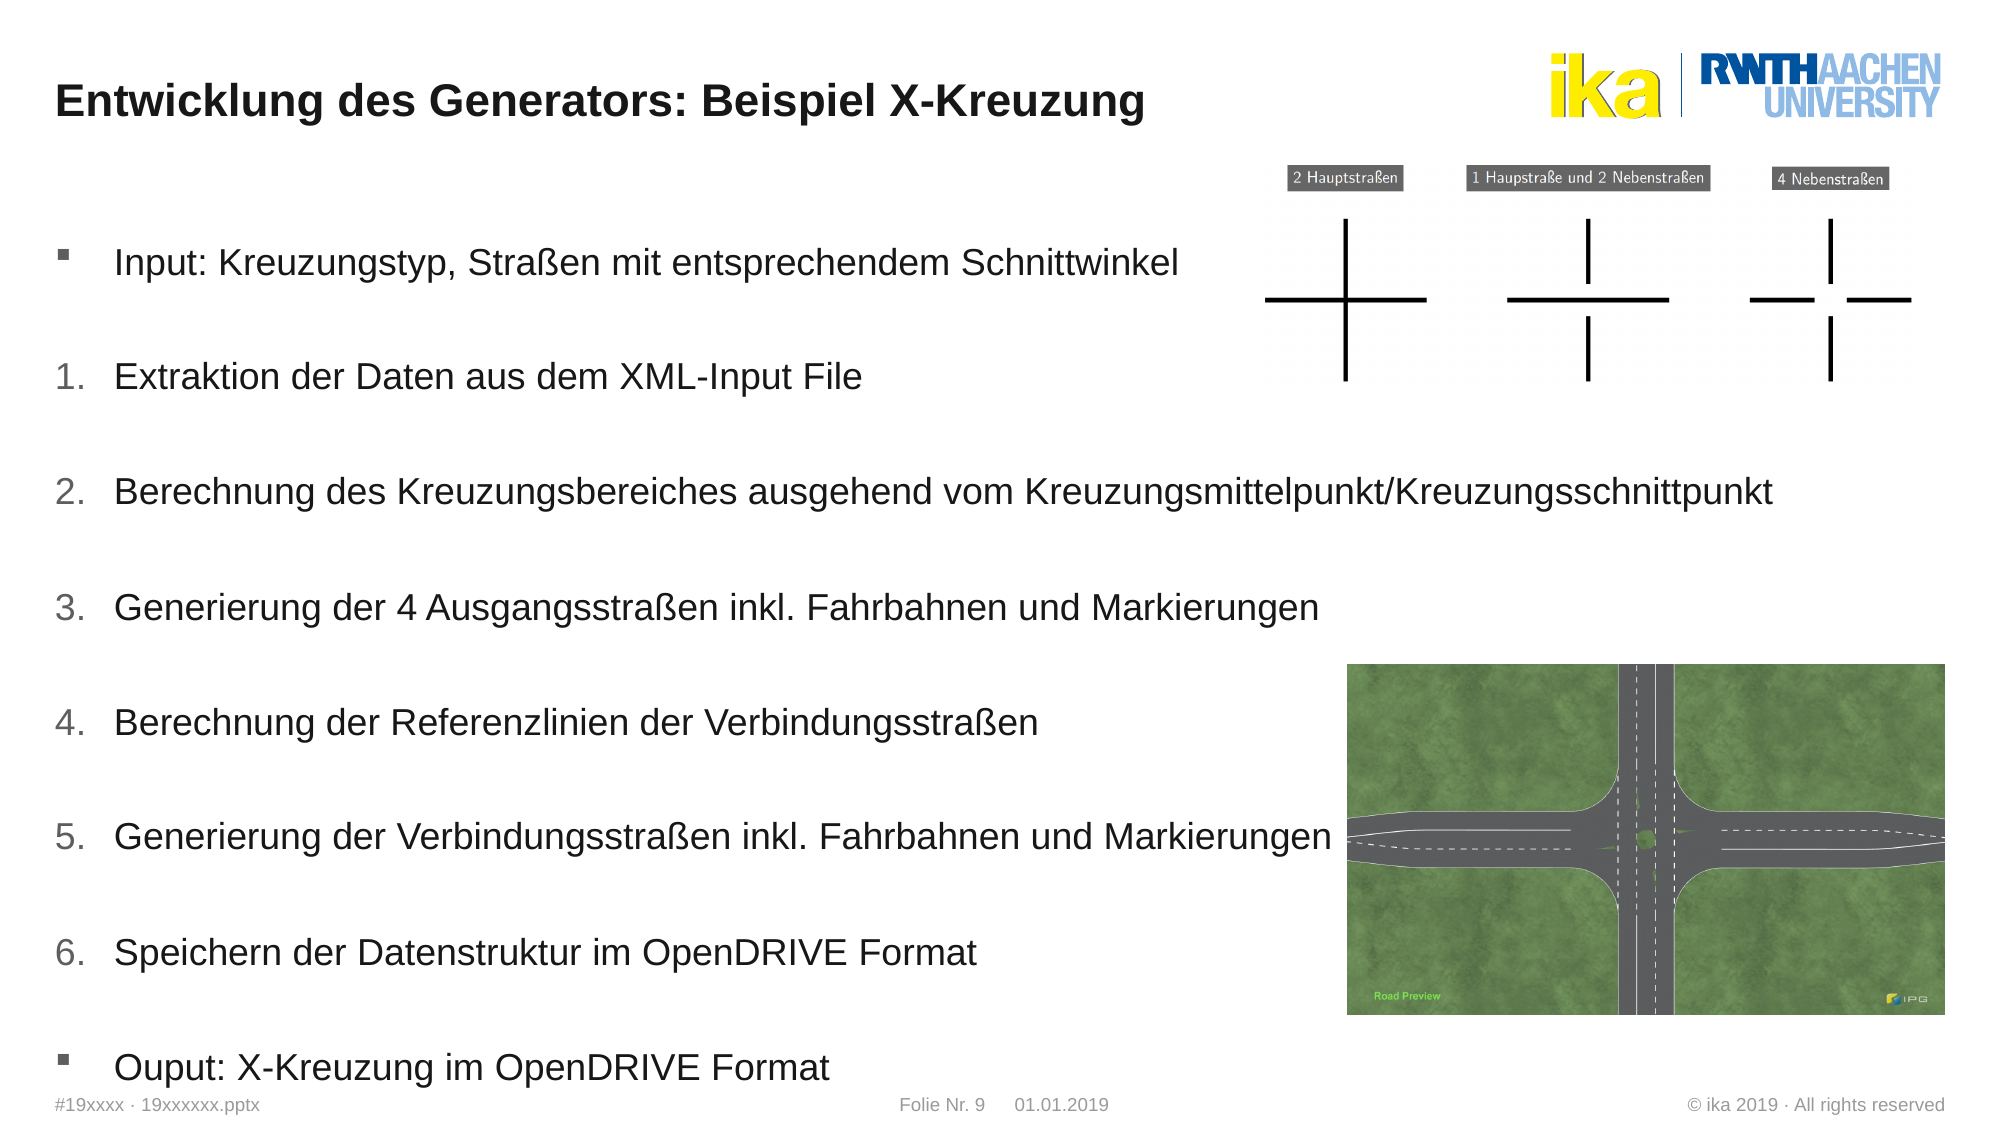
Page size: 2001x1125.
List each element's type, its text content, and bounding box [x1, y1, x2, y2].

list Input: Kreuzungstyp, Straßen mit entsprechendem Schnittwinkel Extraktion der Daten aus dem XML-Input File Berechnung des Kreuzungsbereiches ausgehend vom Kreuzungsmittelpunkt/Kreuzungsschnittpunkt Generierung der 4 Ausgangsstraßen inkl. Fahrbahnen und Markierungen Berechnung der Referenzlinien der Verbindungsstraßen Generierung der Verbindungsstraßen inkl. Fahrbahnen und Markierungen Speichern der Datenstruktur im OpenDRIVE Format Ouput: X-Kreuzung im OpenDRIVE Format [54, 237, 1946, 1082]
picture [1346, 664, 1946, 1015]
picture [1259, 160, 1918, 386]
title Entwicklung des Generators: Beispiel X-Kreuzung [54, 31, 1496, 126]
